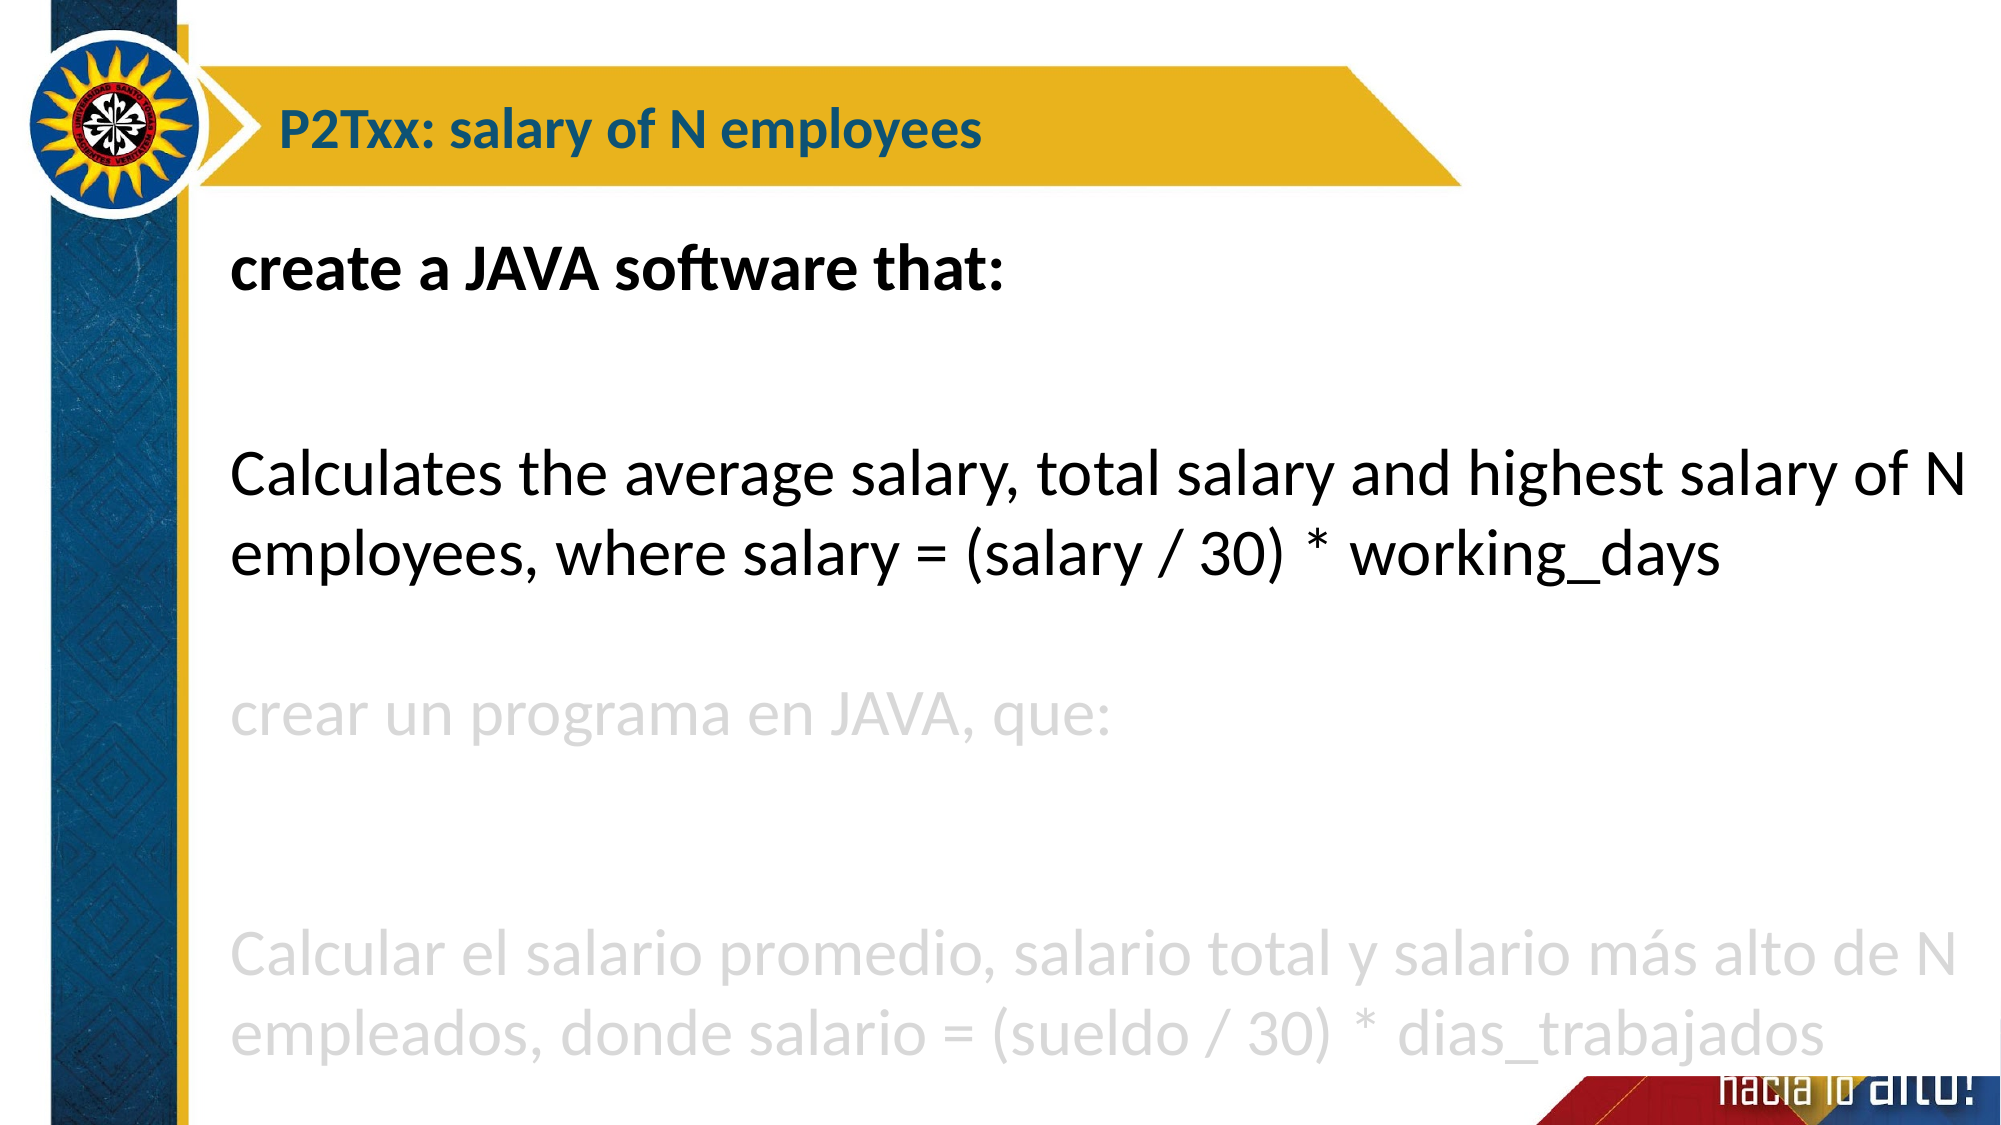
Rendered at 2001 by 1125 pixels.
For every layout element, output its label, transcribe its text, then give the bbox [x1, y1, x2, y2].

text_box create a JAVA software that: Calculates the average salary, total salary and highest salary of N employees, where salary = (salary / 30) * working_days crear un programa en JAVA, que: Calcular el salario promedio, salario total y salario más alto de N empleados, donde salario = (sueldo / 30) * dias_trabajados [215, 216, 2000, 1077]
text_box P2Txx: salary of N employees [264, 82, 1389, 168]
picture [0, 0, 2001, 1125]
